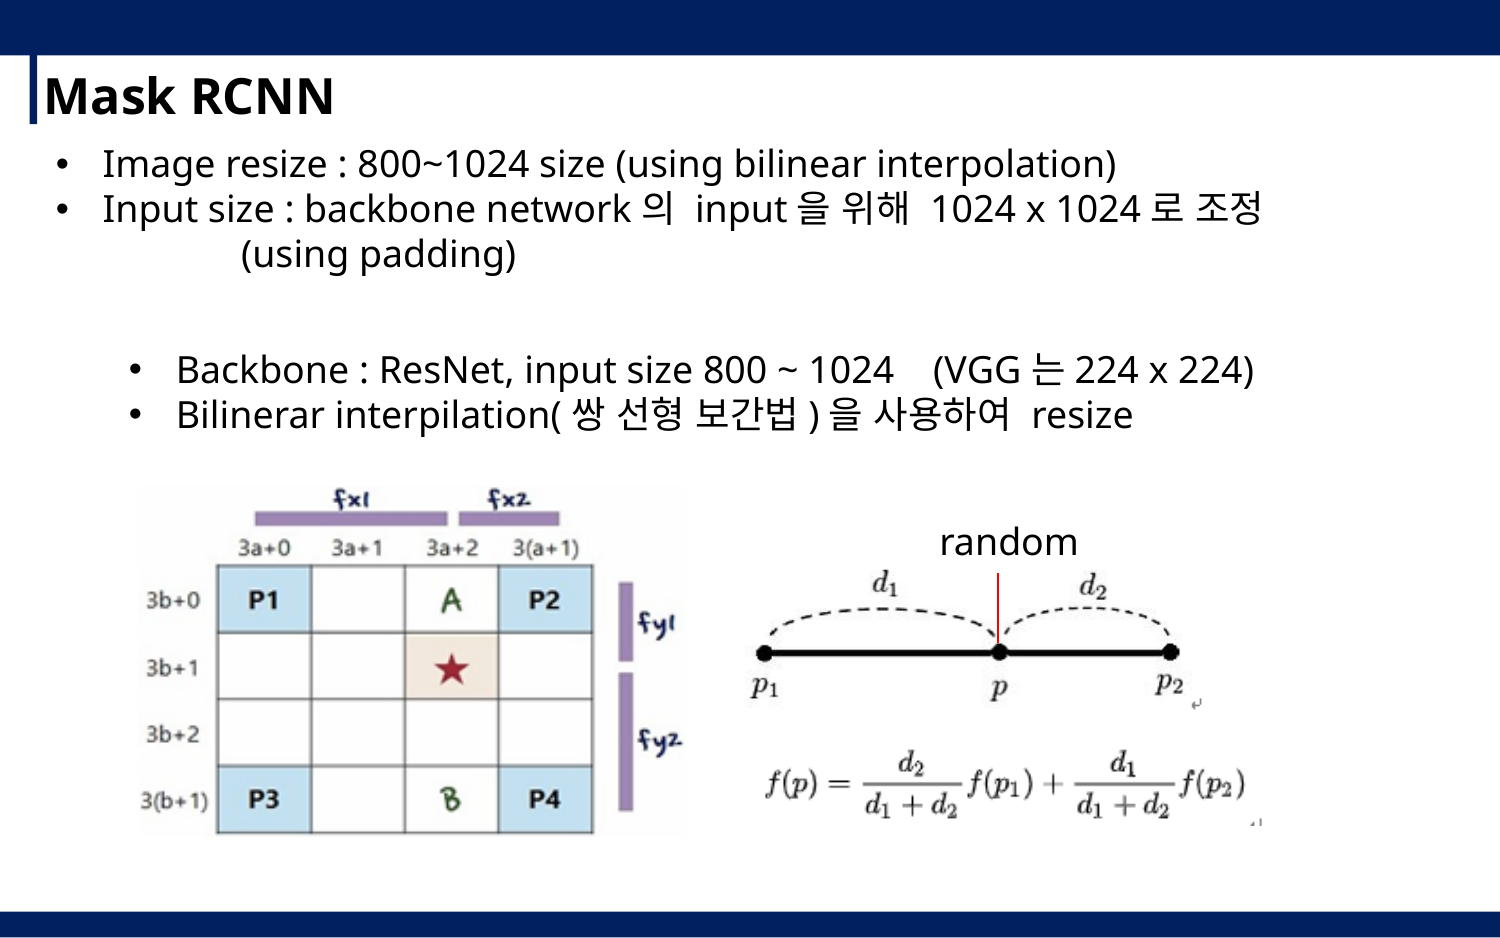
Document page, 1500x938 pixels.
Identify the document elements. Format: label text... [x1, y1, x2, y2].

text_box random [924, 510, 1094, 555]
text_box [27, 43, 39, 126]
text_box Backbone : ResNet, input size 800 ~ 1024 (VGG는224 x 224) Bilinerar interpilation(쌍 선형 보간법)을 사용하여 resize [114, 338, 1270, 444]
text_box Image resize : 800~1024 size (using bilinear interpolation) Input size : backbone network의 input을 위해 1024 x 1024로 조정 (using padding) [40, 133, 1413, 283]
picture [131, 484, 693, 847]
picture [735, 556, 1319, 826]
text_box Mask RCNN [28, 57, 351, 133]
